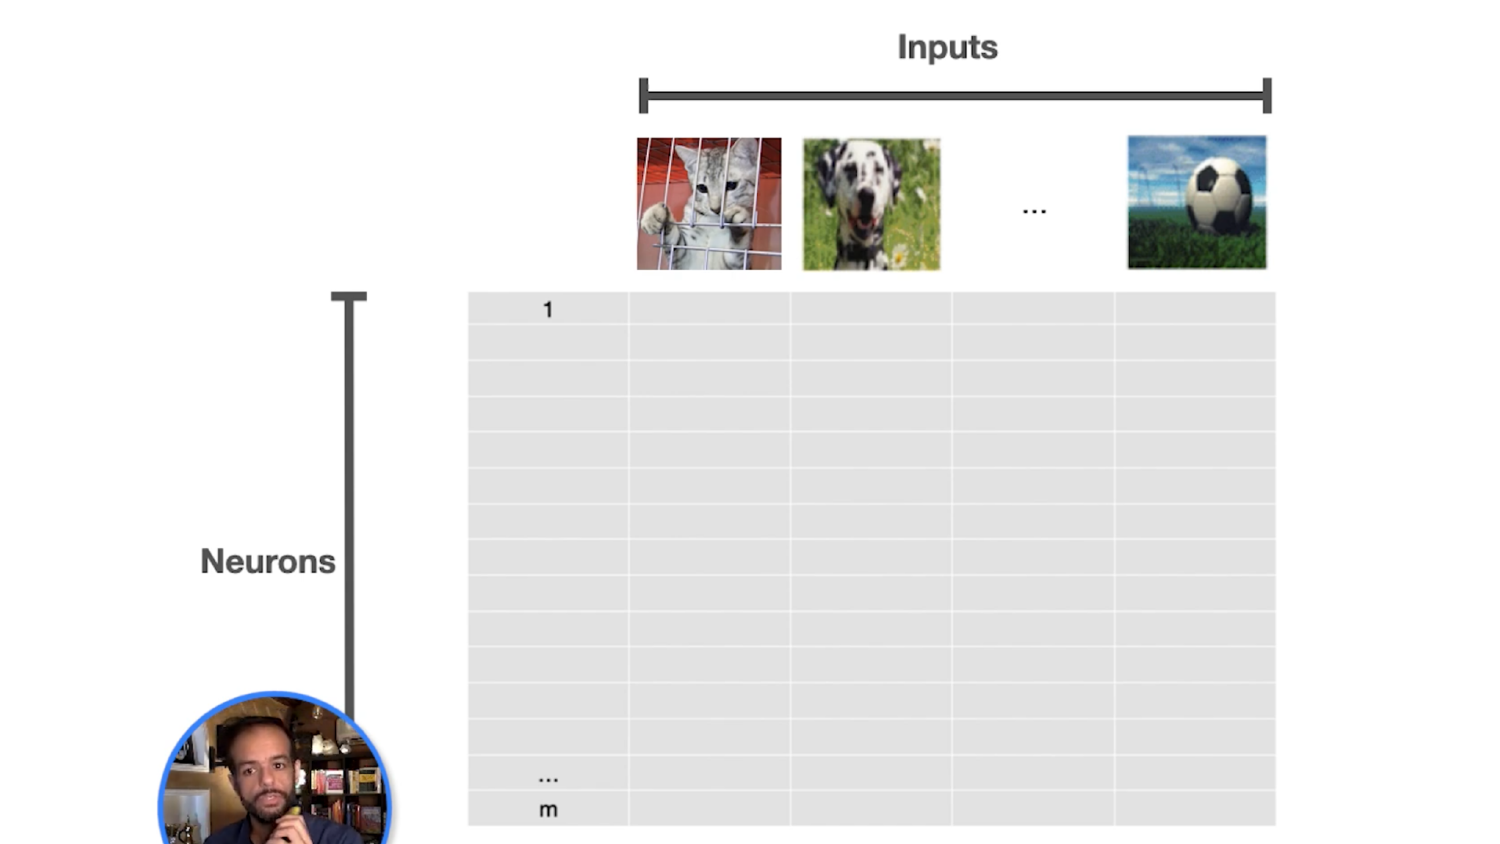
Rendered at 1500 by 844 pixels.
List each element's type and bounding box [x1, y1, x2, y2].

picture [124, 0, 1375, 844]
